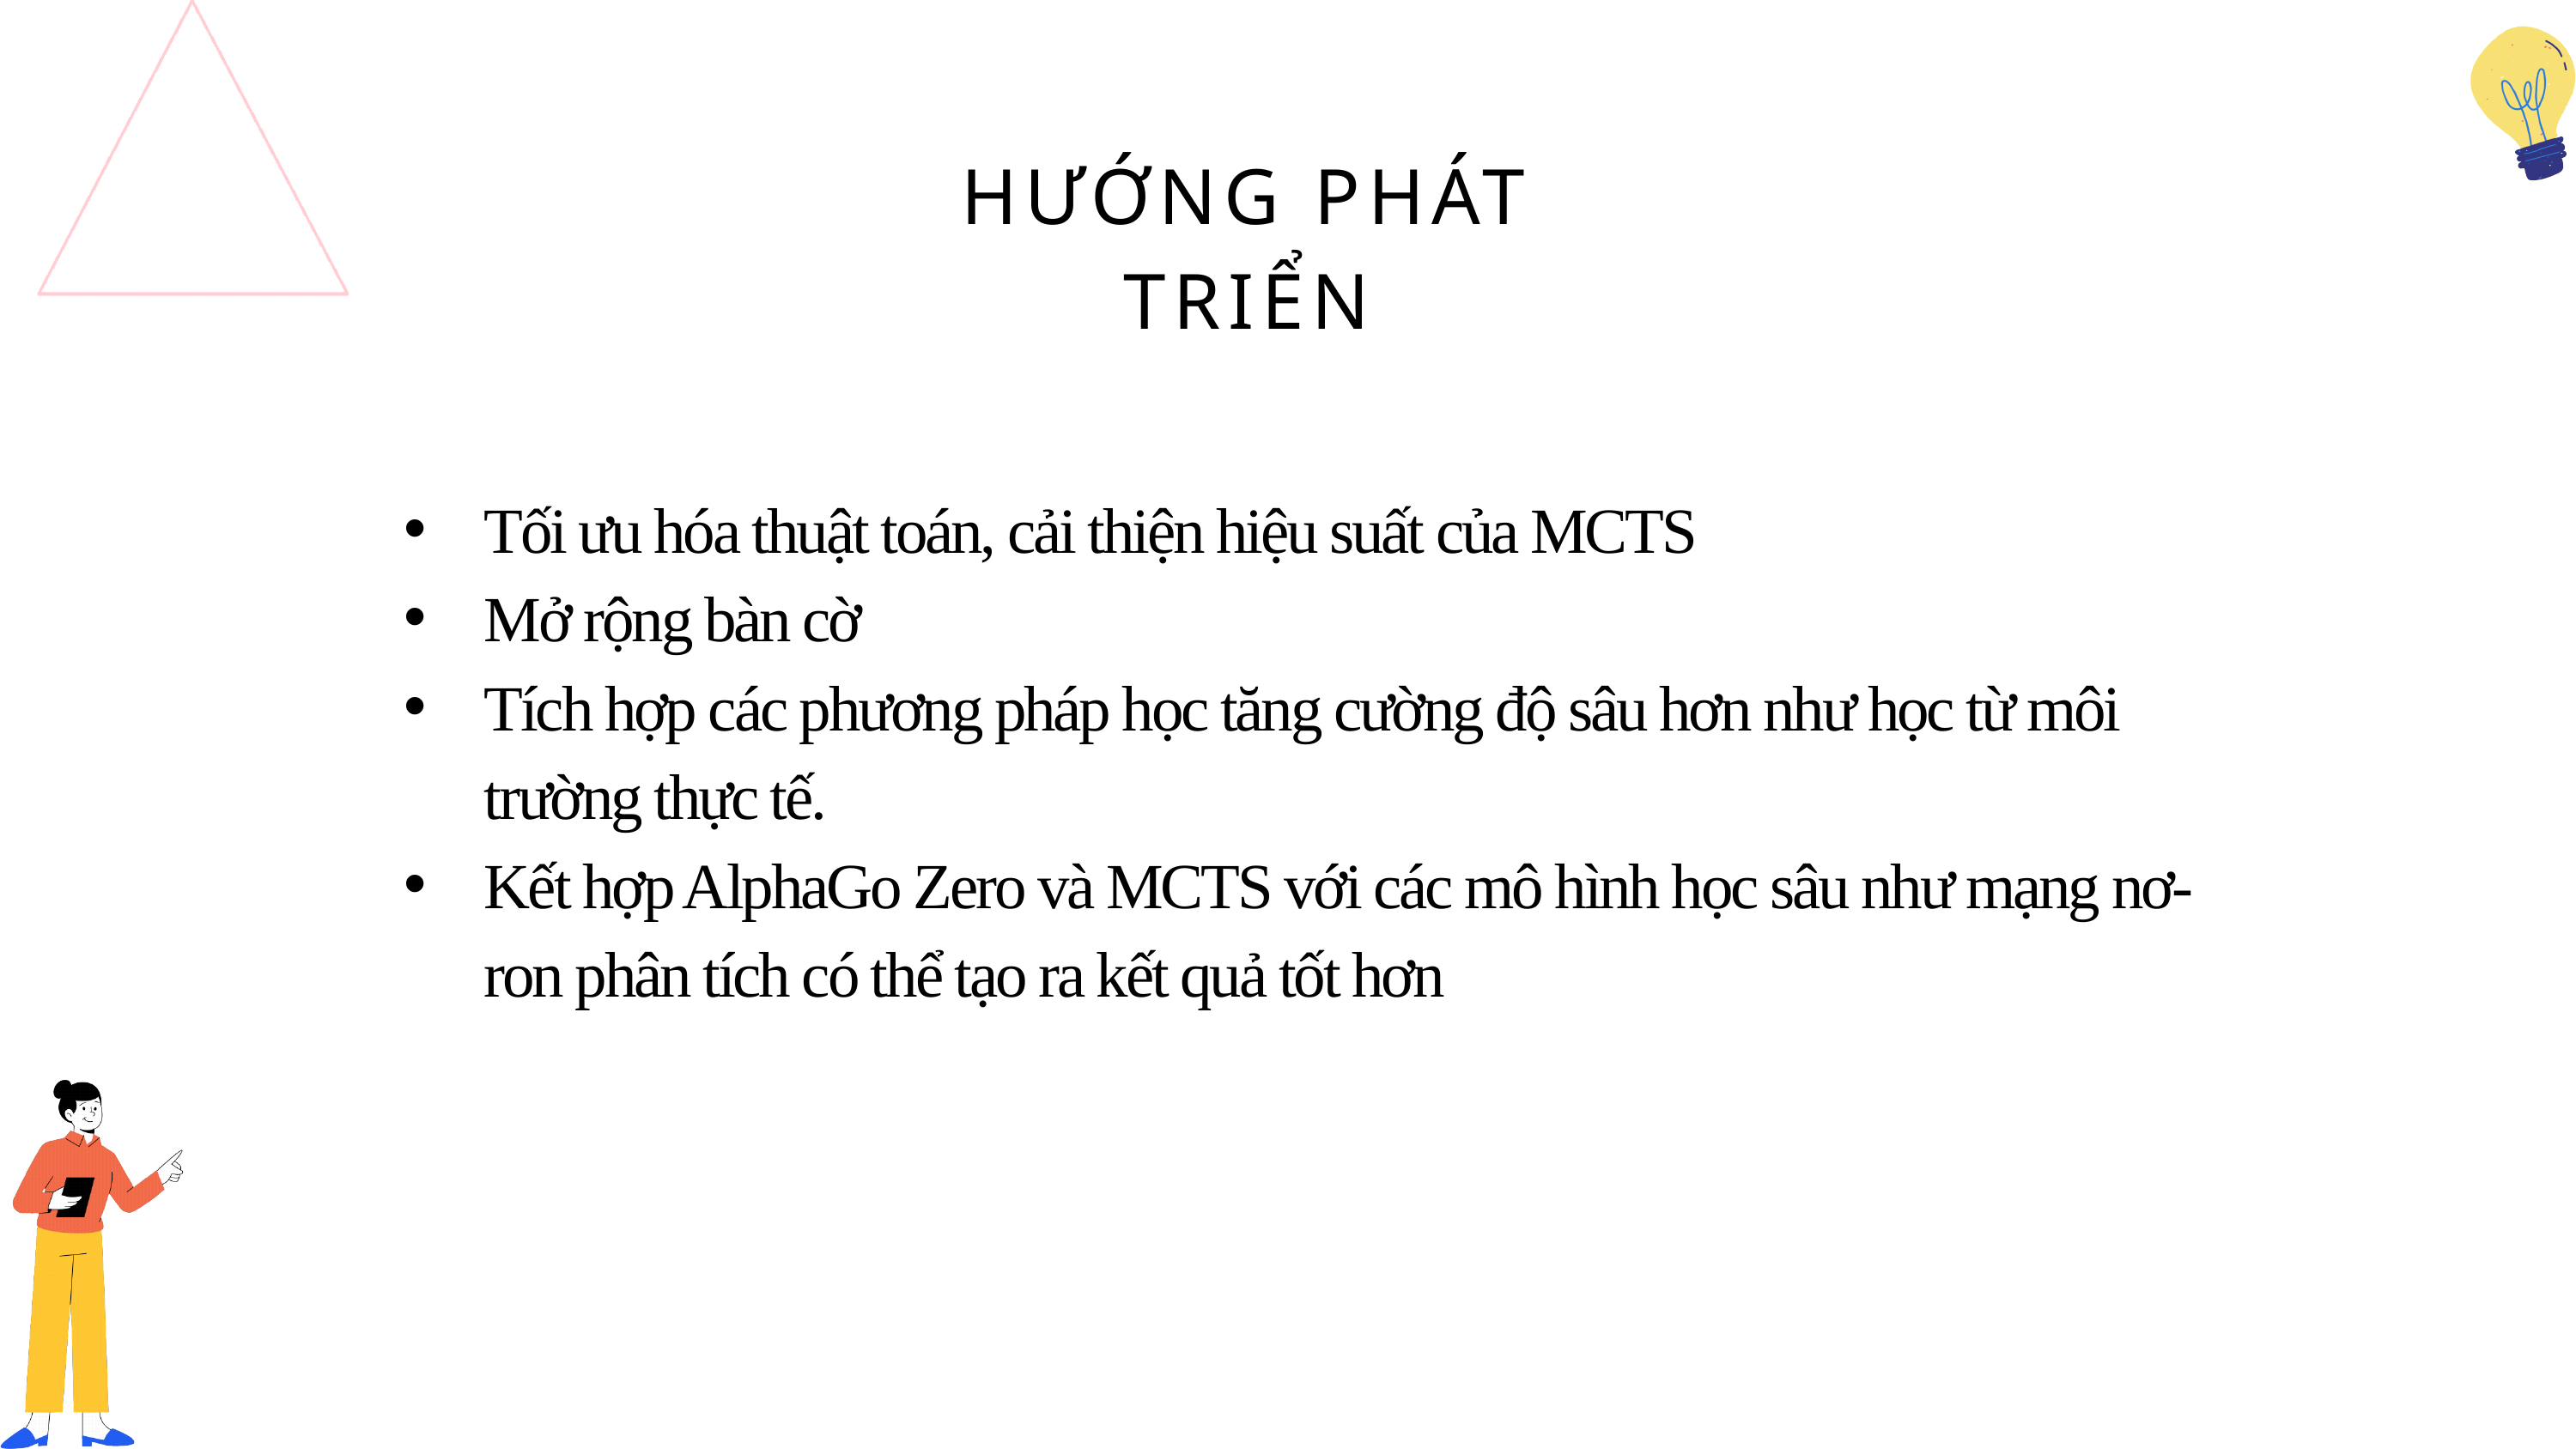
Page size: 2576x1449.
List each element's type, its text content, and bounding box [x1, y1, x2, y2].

picture [2420, 0, 2576, 181]
picture [0, 1079, 213, 1449]
text_box HƯỚNG PHÁT TRIỂN [883, 134, 1612, 345]
picture [0, 0, 386, 310]
text_box Tối ưu hóa thuật toán, cải thiện hiệu suất của MCTS Mở rộng bàn cờ Tích hợp các phương pháp học tăng cường độ sâu hơn như học từ môi trường thực tế. Kết hợp AlphaGo Zero và MCTS với các mô hình học sâu như mạng nơ-ron phân tích có thể tạo ra kết quả tốt hơn [349, 476, 2227, 1010]
